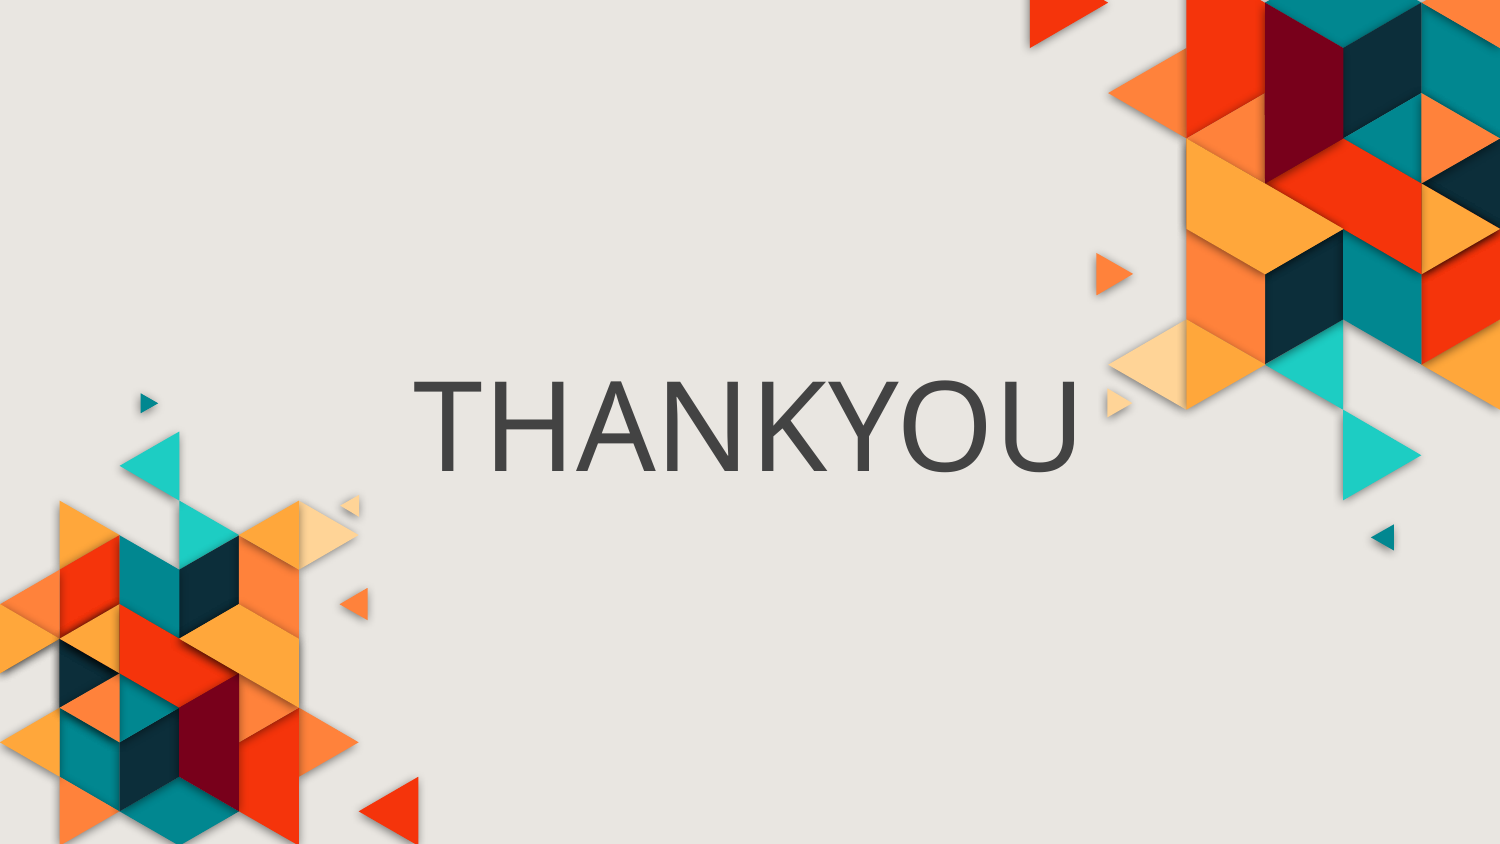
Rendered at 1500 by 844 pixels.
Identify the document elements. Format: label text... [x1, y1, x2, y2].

title THANKYOU [294, 253, 1206, 591]
